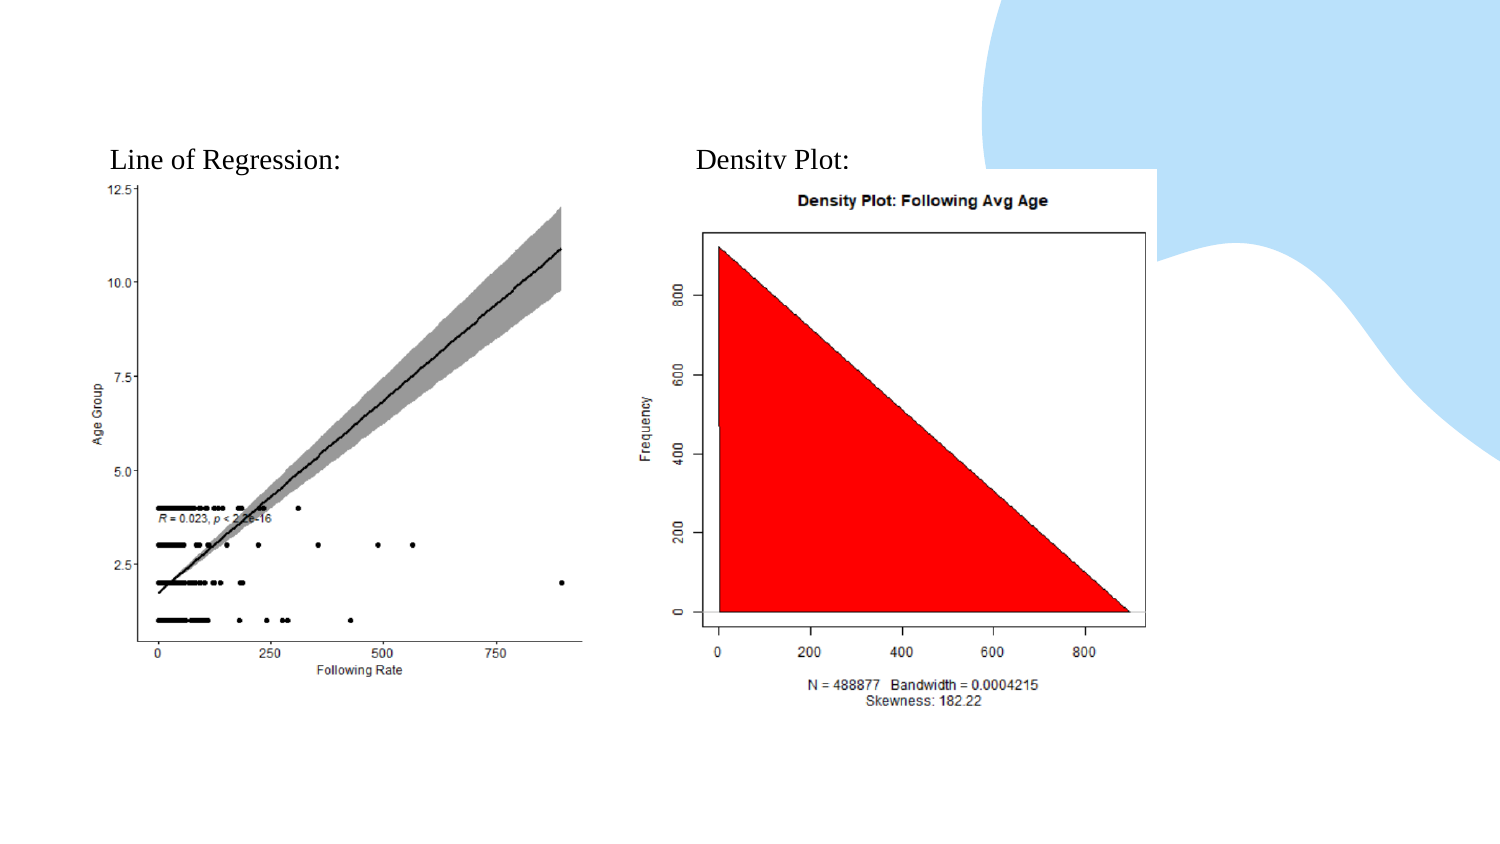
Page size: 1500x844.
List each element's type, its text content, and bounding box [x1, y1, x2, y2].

text_box Line of Regression: [94, 120, 529, 170]
picture [85, 180, 586, 680]
text_box Density Plot: [680, 120, 1115, 167]
picture [638, 168, 1157, 709]
